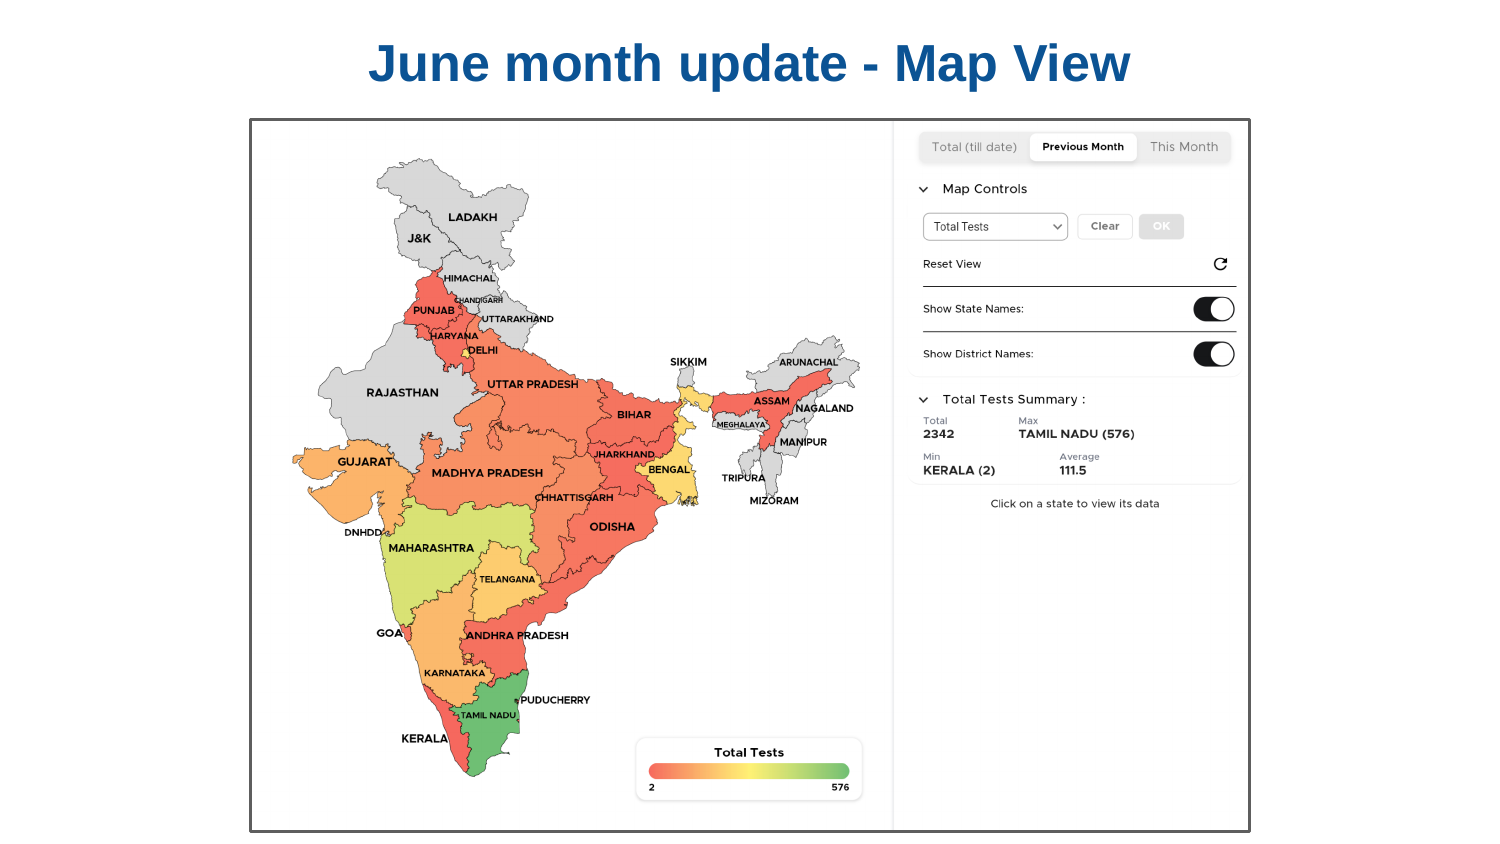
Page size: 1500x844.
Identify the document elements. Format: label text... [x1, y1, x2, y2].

text_box June month update - Map View [169, 14, 1331, 107]
picture [251, 120, 1249, 831]
